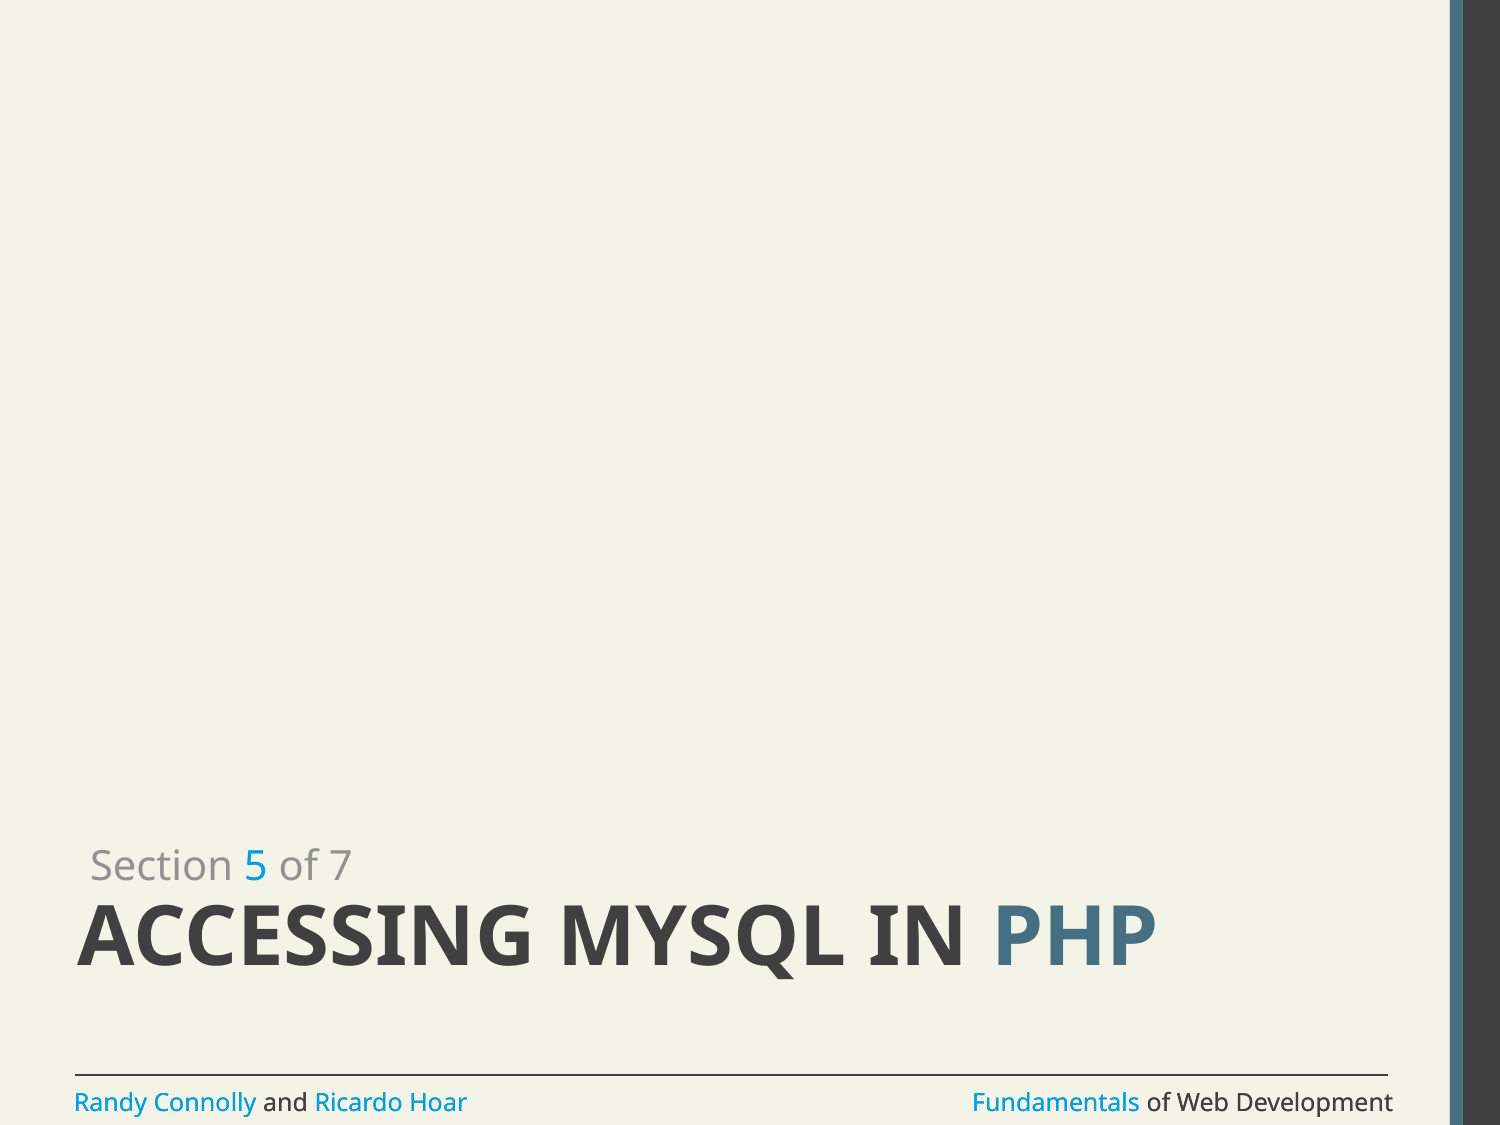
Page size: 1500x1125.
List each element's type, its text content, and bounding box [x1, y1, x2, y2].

list Section 5 of 7 [75, 650, 1350, 897]
title Accessing MySQl in PHP [62, 875, 1381, 1013]
